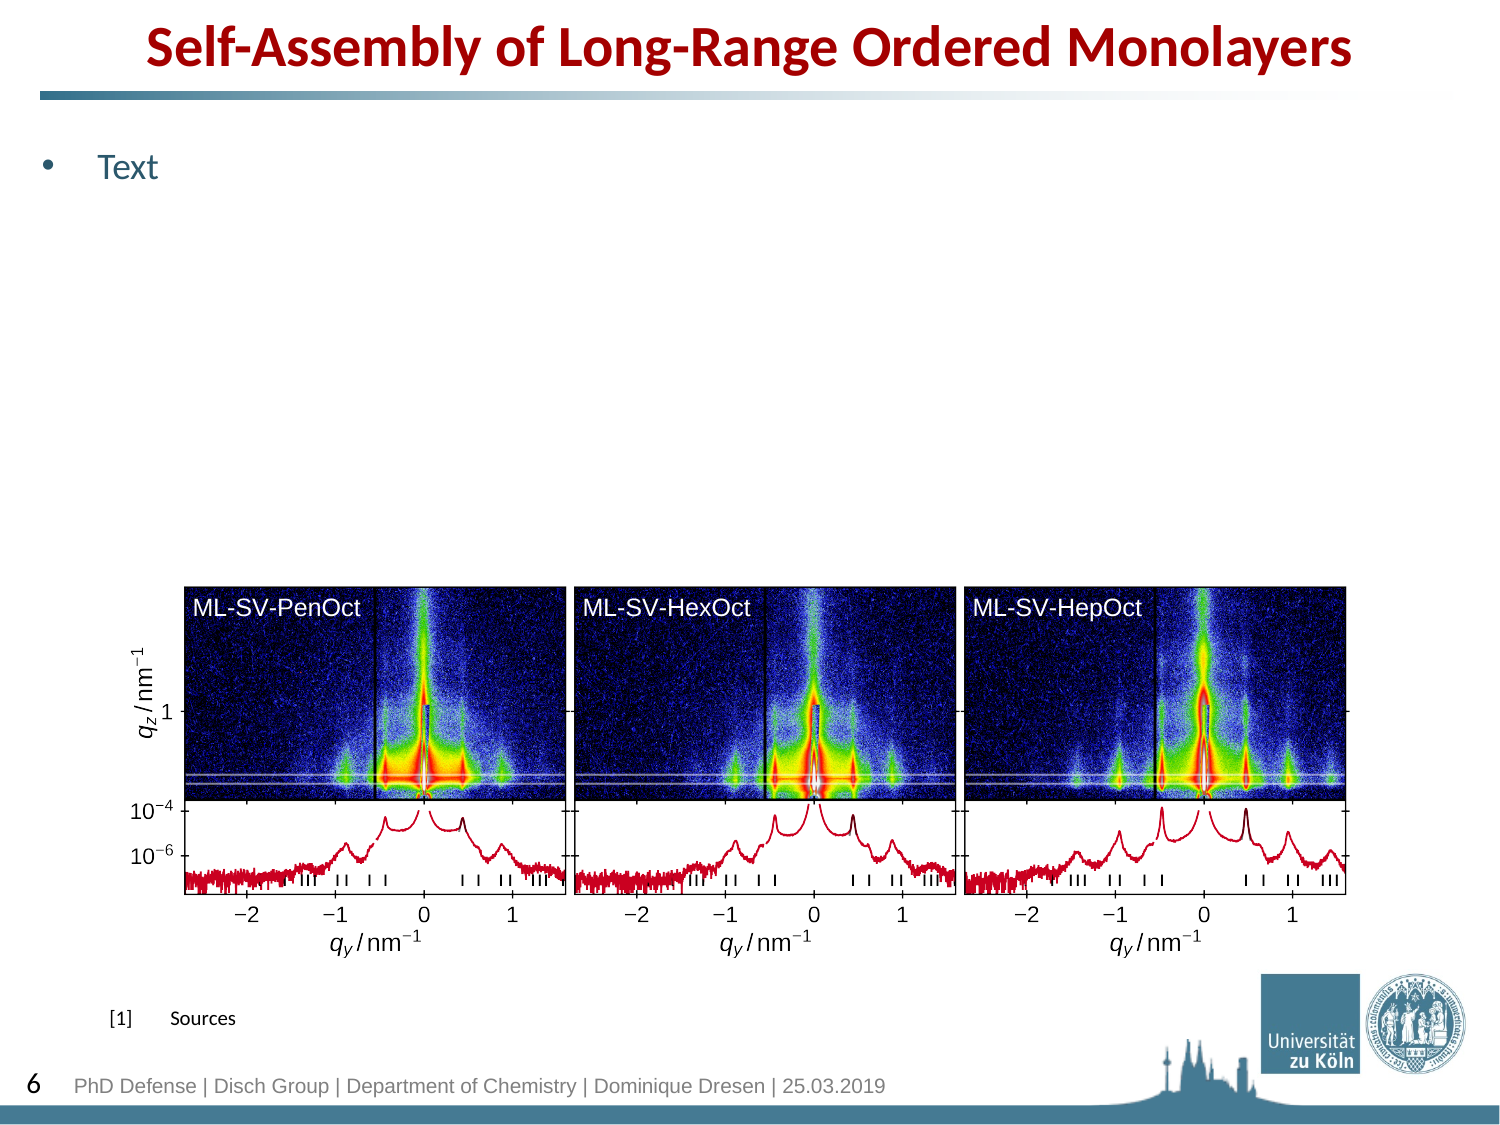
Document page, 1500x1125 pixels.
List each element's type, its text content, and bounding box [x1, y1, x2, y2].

picture [127, 582, 1350, 958]
text_box Self-Assembly of Long-Range Ordered Monolayers [112, 0, 1387, 102]
picture [1059, 969, 1470, 1105]
text_box Text [26, 134, 1104, 794]
text_box [1] Sources [94, 996, 1265, 1080]
text_box 6 [26, 1064, 100, 1104]
